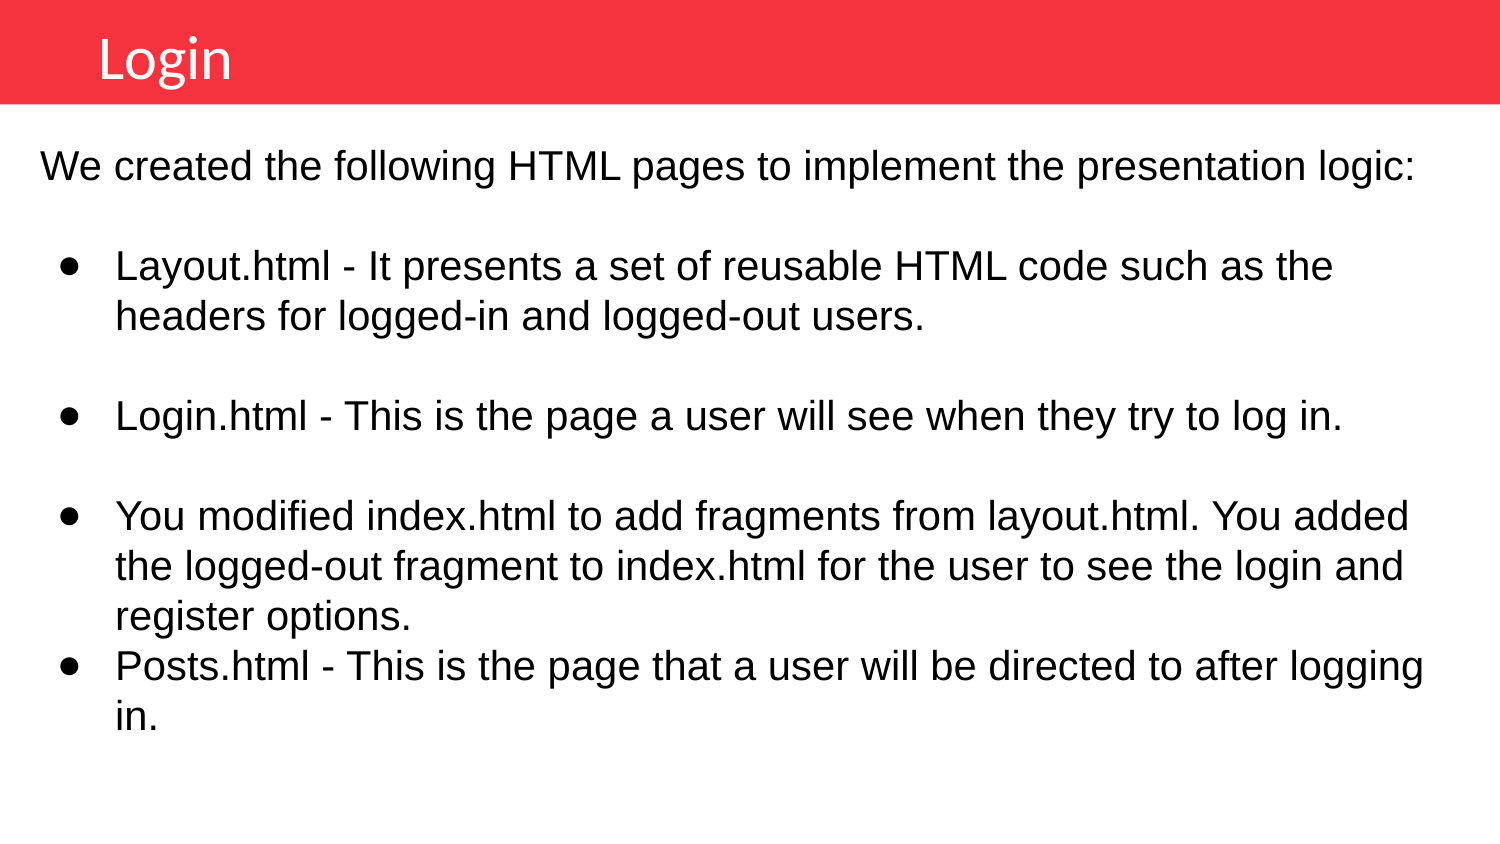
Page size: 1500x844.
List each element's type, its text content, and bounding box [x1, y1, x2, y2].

text_box Login [83, 2, 1289, 123]
text_box We created the following HTML pages to implement the presentation logic: Layout.html - It presents a set of reusable HTML code such as the headers for logged-in and logged-out users. Login.html - This is the page a user will see when they try to log in. You modified index.html to add fragments from layout.html. You added the logged-out fragment to index.html for the user to see the login and register options. Posts.html - This is the page that a user will be directed to after logging in. [25, 123, 1475, 820]
text_box [0, 0, 1500, 105]
